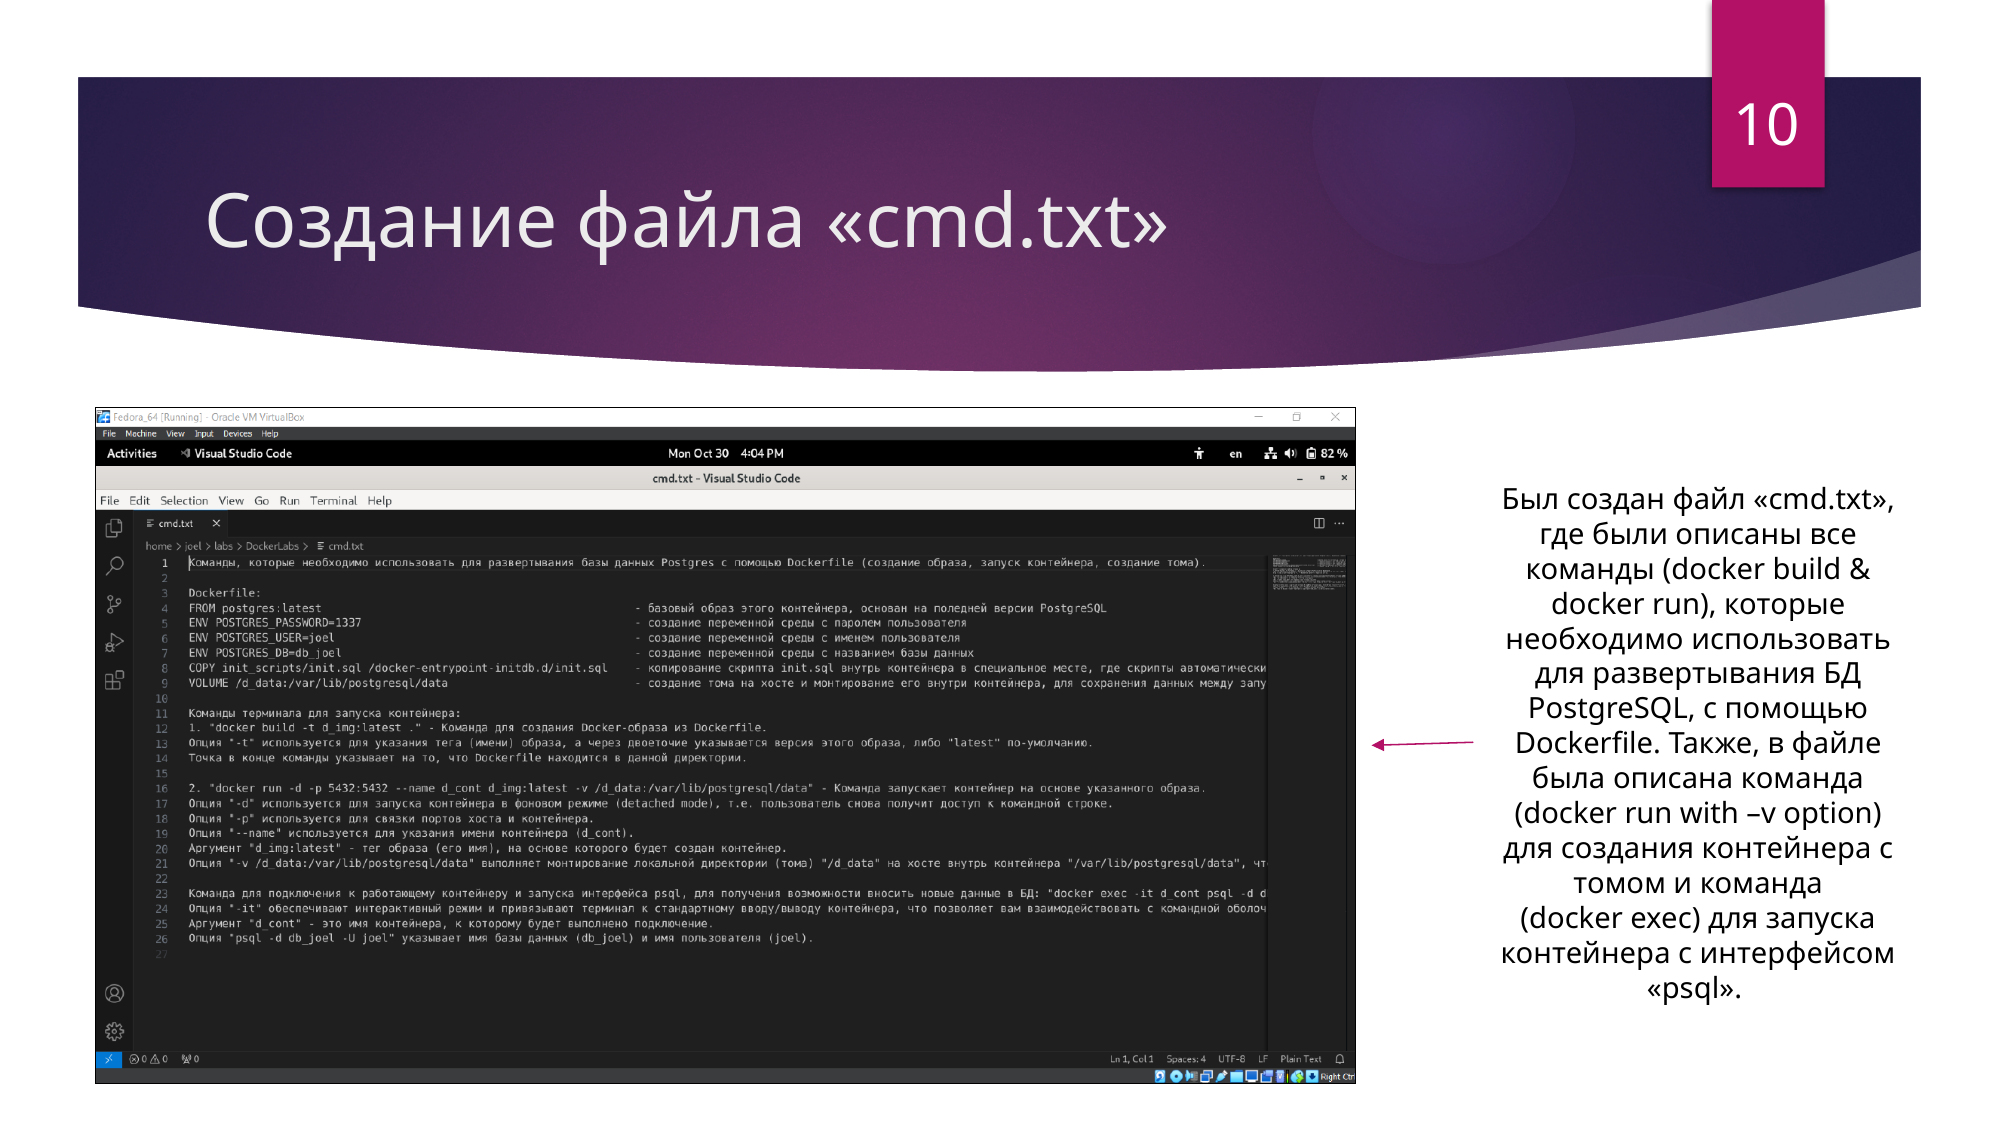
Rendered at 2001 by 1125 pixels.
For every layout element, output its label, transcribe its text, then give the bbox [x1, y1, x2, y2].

slide_number 10 [1698, 48, 1836, 175]
text_box Был создан файл «cmd.txt», где были описаны все команды (docker build & docker run), которые необходимо использовать для развертывания БД PostgreSQL, с помощью Dockerfile. Также, в файле была описана команда (docker run with –v option) для создания контейнера с томом и команда (docker exec) для запуска контейнера с интерфейсом «psql». [1472, 472, 1924, 1012]
title Создание файла «cmd.txt» [189, 159, 1627, 276]
picture [95, 406, 1357, 1084]
